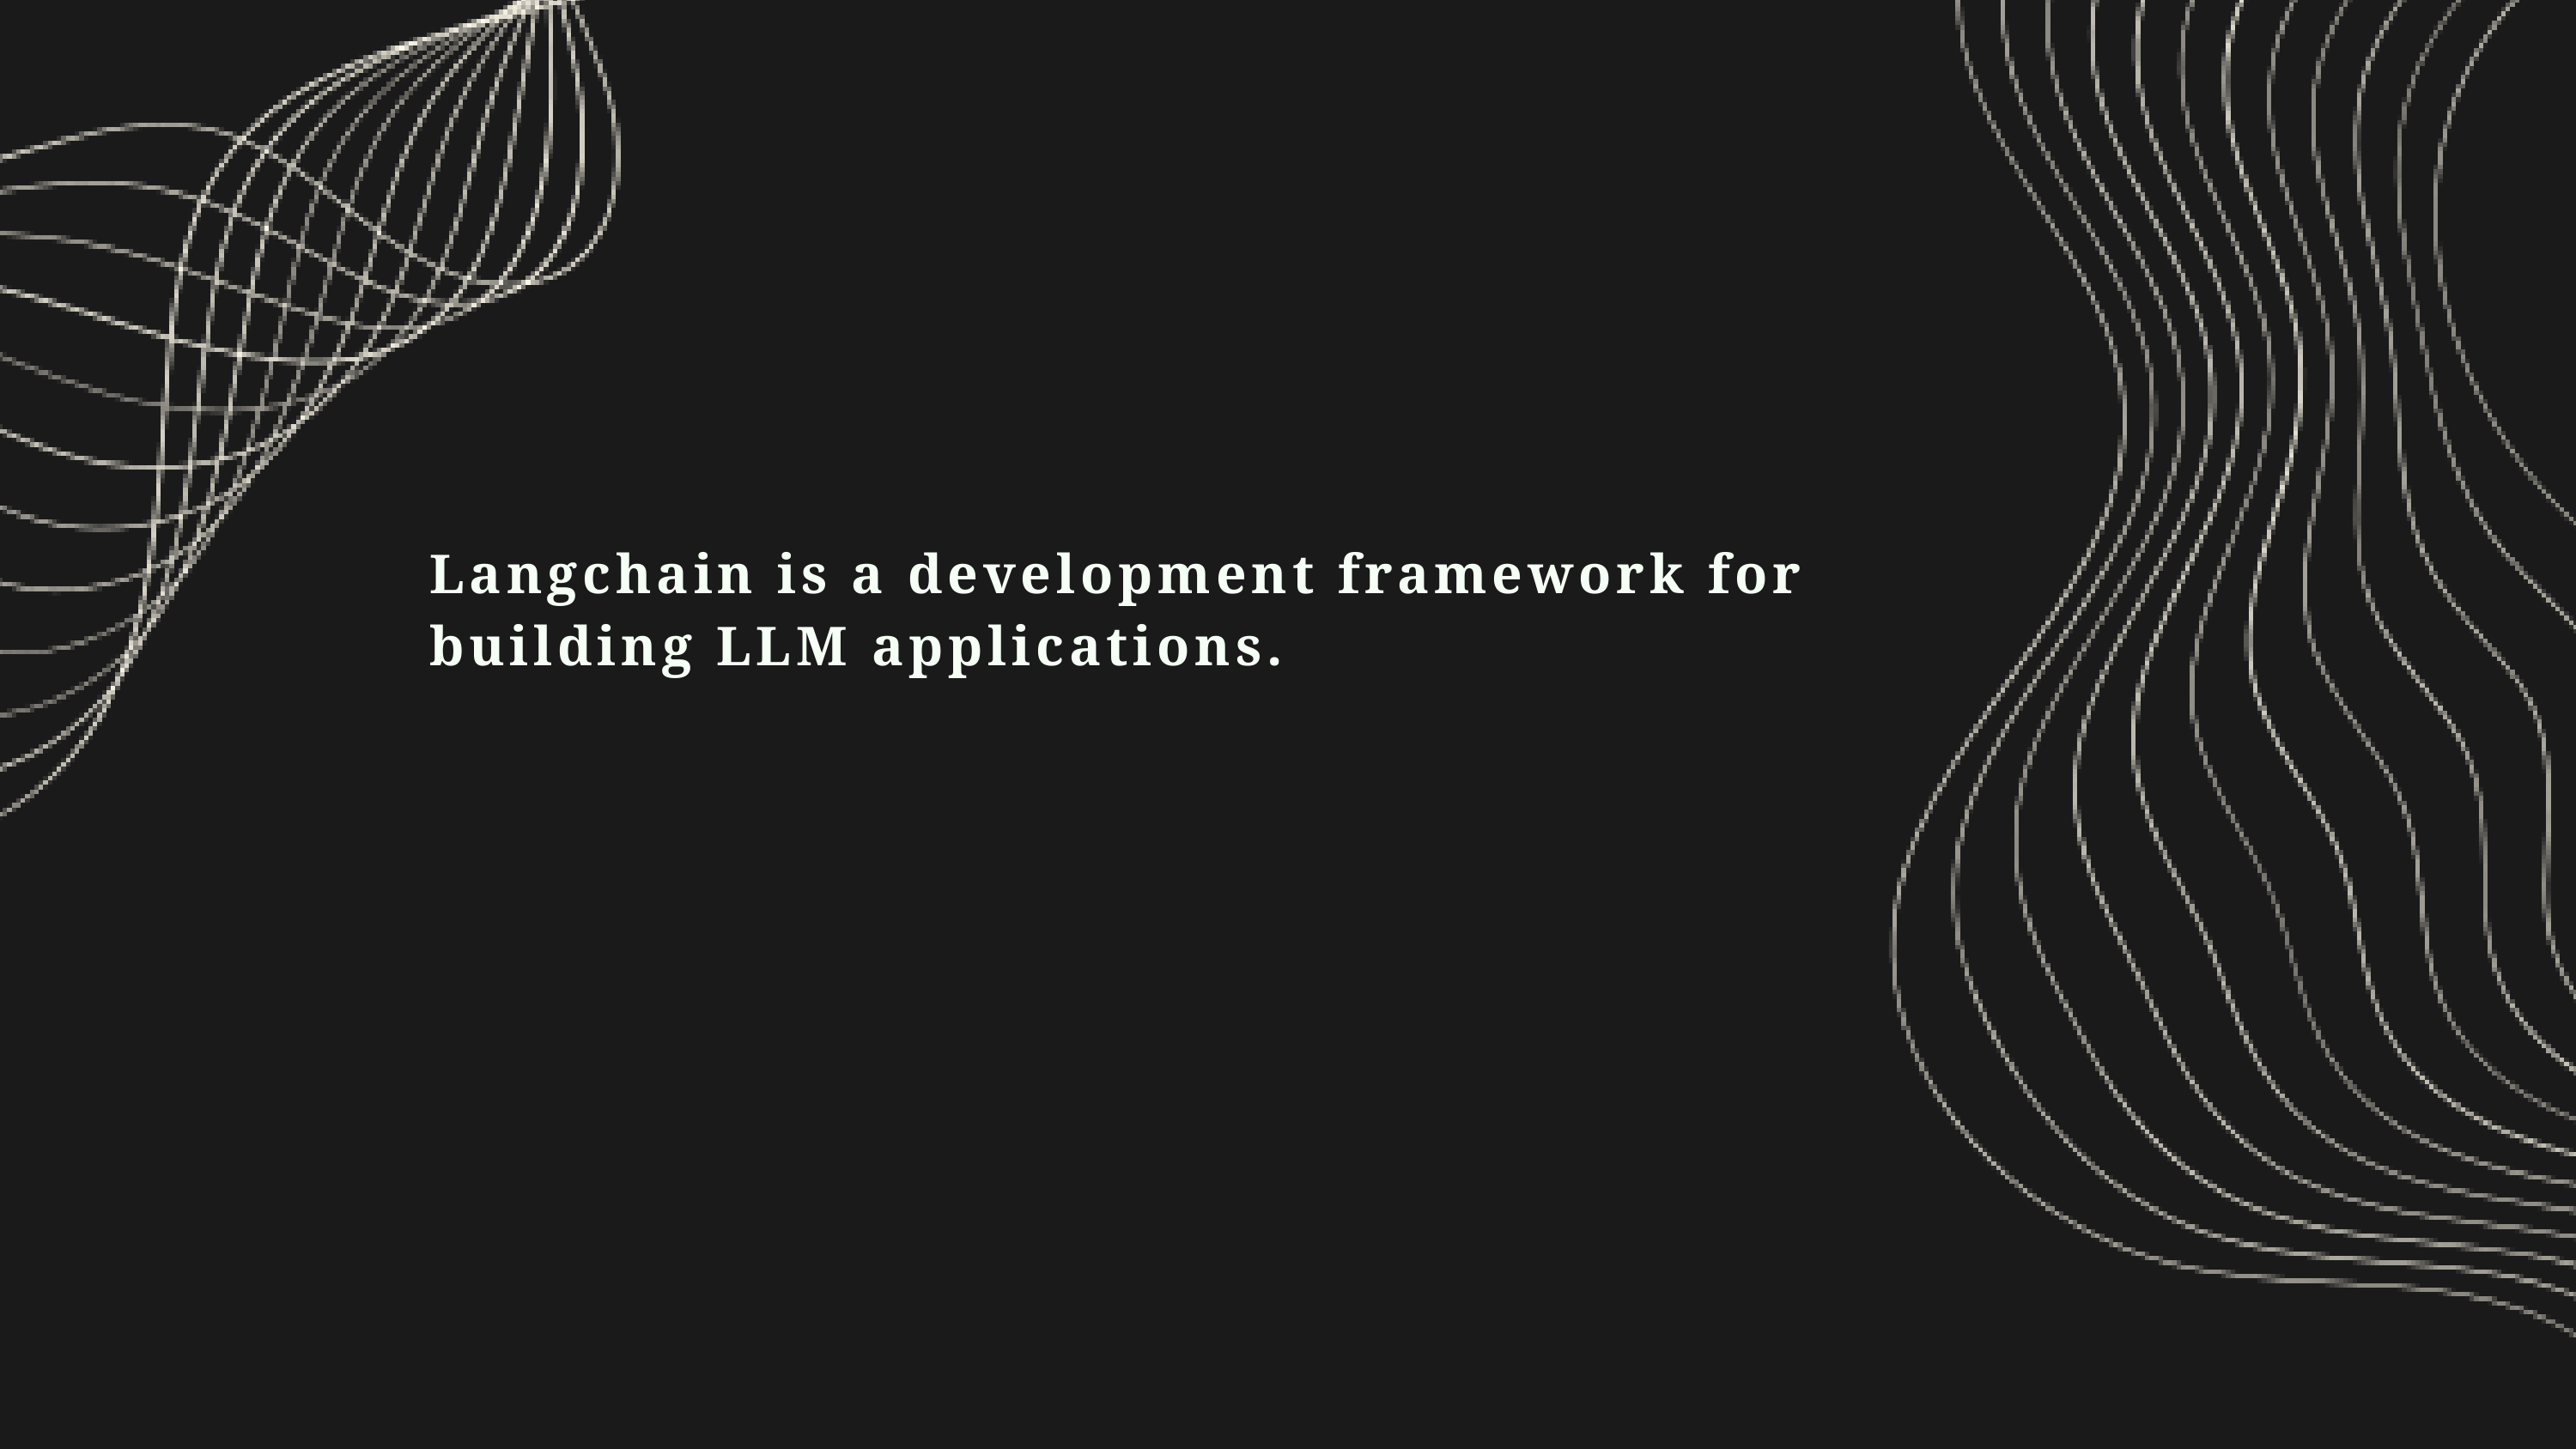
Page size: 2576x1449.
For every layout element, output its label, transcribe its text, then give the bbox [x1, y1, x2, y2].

text_box Langchain is a development framework for building LLM applications. [428, 533, 1972, 676]
text_box [1888, 0, 2576, 1449]
text_box [0, 0, 1081, 844]
